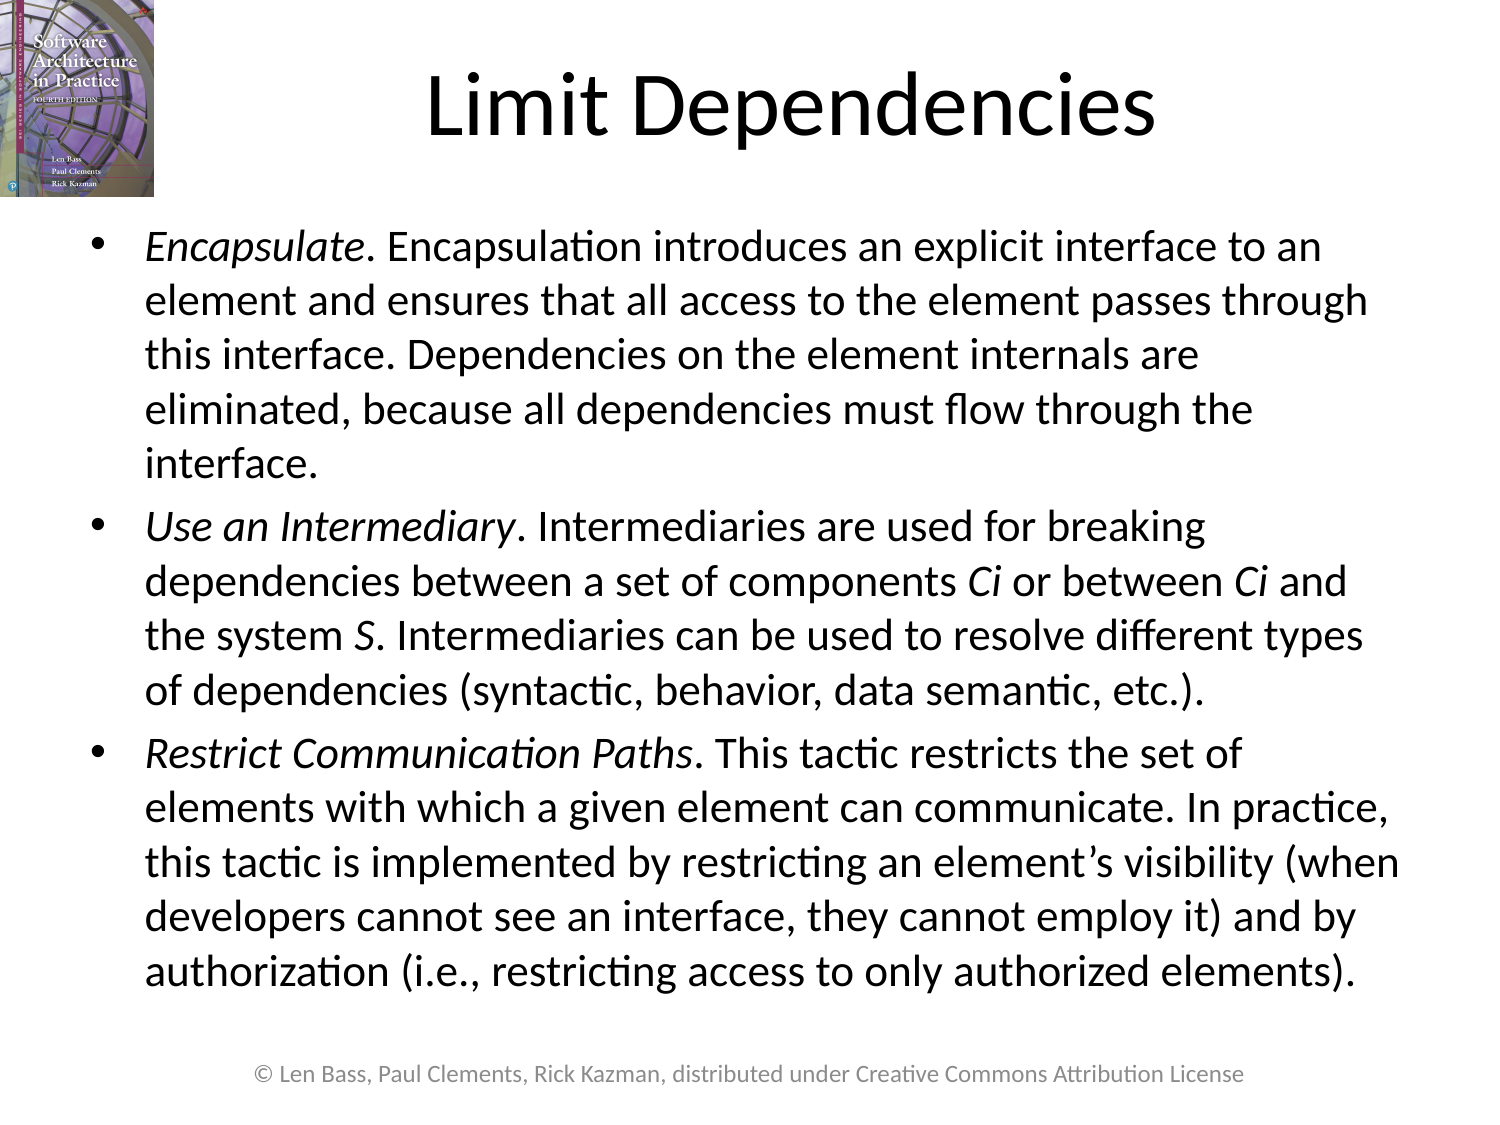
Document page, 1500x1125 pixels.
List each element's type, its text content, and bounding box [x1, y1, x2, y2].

list Encapsulate. Encapsulation introduces an explicit interface to an element and ensures that all access to the element passes through this interface. Dependencies on the element internals are eliminated, because all dependencies must flow through the interface. Use an Intermediary. Intermediaries are used for breaking dependencies between a set of components Ci or between Ci and the system S. Intermediaries can be used to resolve different types of dependencies (syntactic, behavior, data semantic, etc.). Restrict Communication Paths. This tactic restricts the set of elements with which a given element can communicate. In practice, this tactic is implemented by restricting an element’s visibility (when developers cannot see an interface, they cannot employ it) and by authorization (i.e., restricting access to only authorized elements). [75, 208, 1425, 1043]
footer © Len Bass, Paul Clements, Rick Kazman, distributed under Creative Commons Attribution License [230, 1042, 1270, 1103]
title Limit Dependencies [159, 45, 1425, 173]
picture [0, 0, 154, 197]
